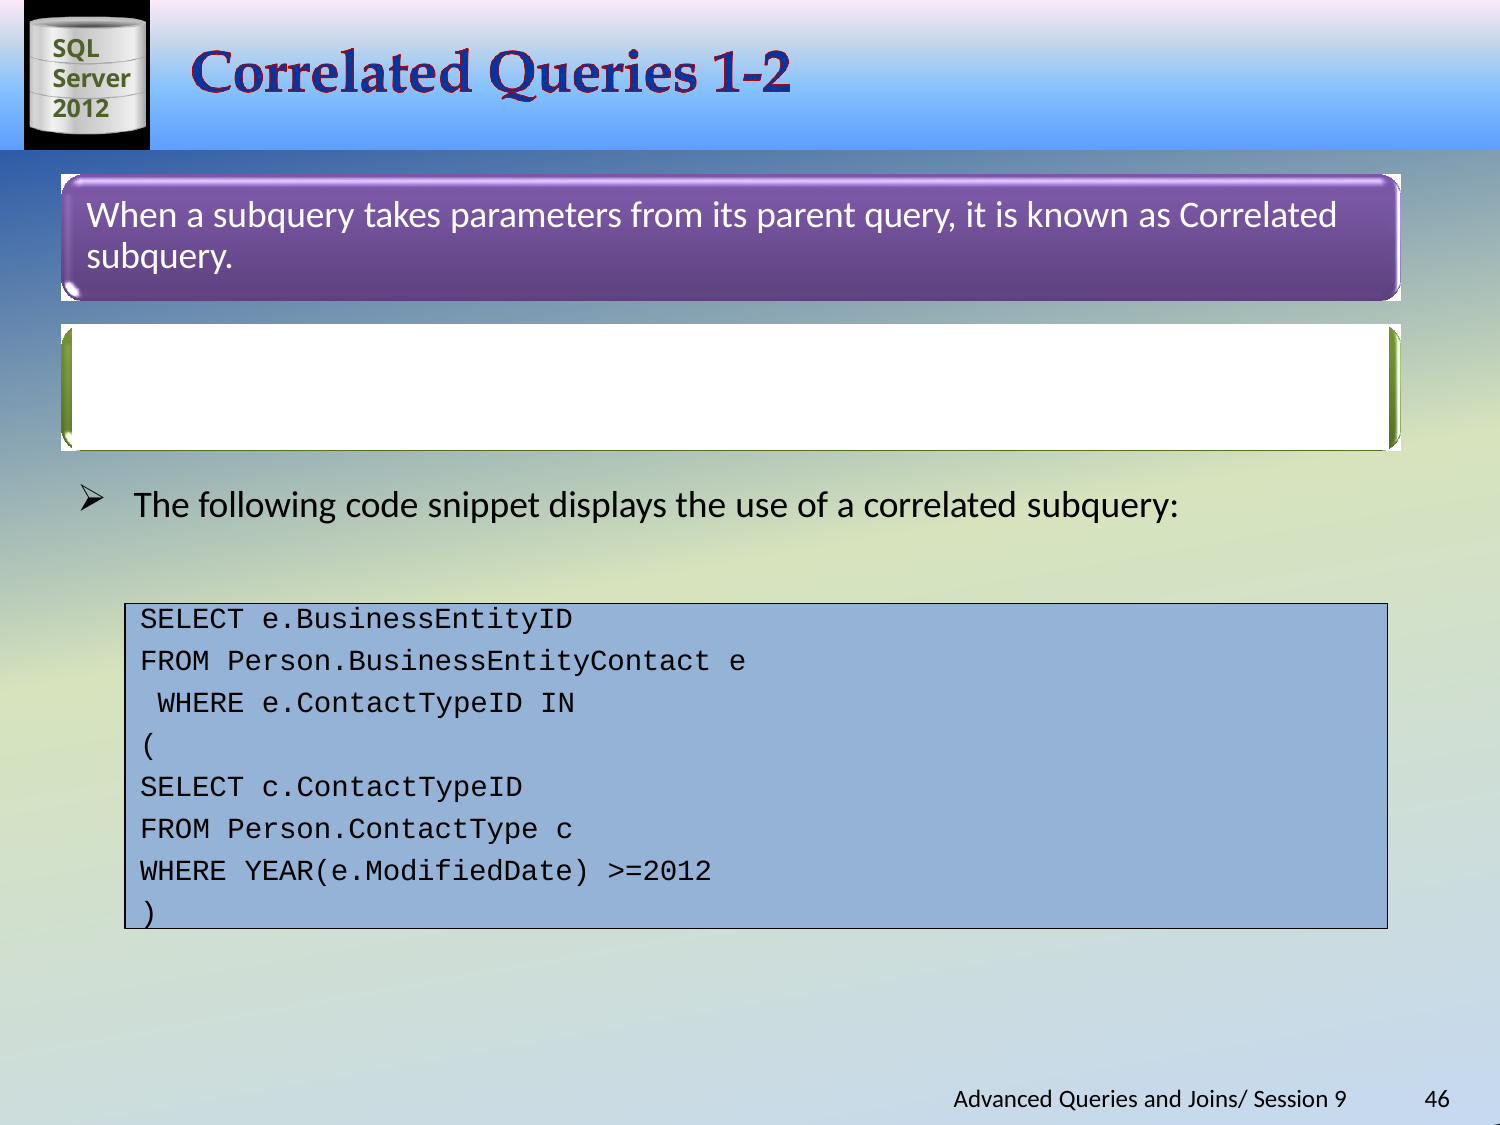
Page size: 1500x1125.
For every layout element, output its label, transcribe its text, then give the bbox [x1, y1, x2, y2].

text_box The following code snippet displays the use of a correlated subquery: [75, 477, 1189, 526]
text_box SELECT e.BusinessEntityID FROM Person.BusinessEntityContact e WHERE e.ContactTypeID IN ( SELECT c.ContactTypeID FROM Person.ContactType c WHERE YEAR(e.ModifiedDate) >=2012 ) [124, 603, 1388, 929]
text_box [61, 324, 1401, 452]
picture [191, 47, 790, 102]
picture [0, 151, 1500, 1125]
footer Advanced Queries and Joins/ Session 9 [951, 1086, 1350, 1125]
slide_number 46 [1418, 1086, 1457, 1125]
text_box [0, 0, 1500, 151]
